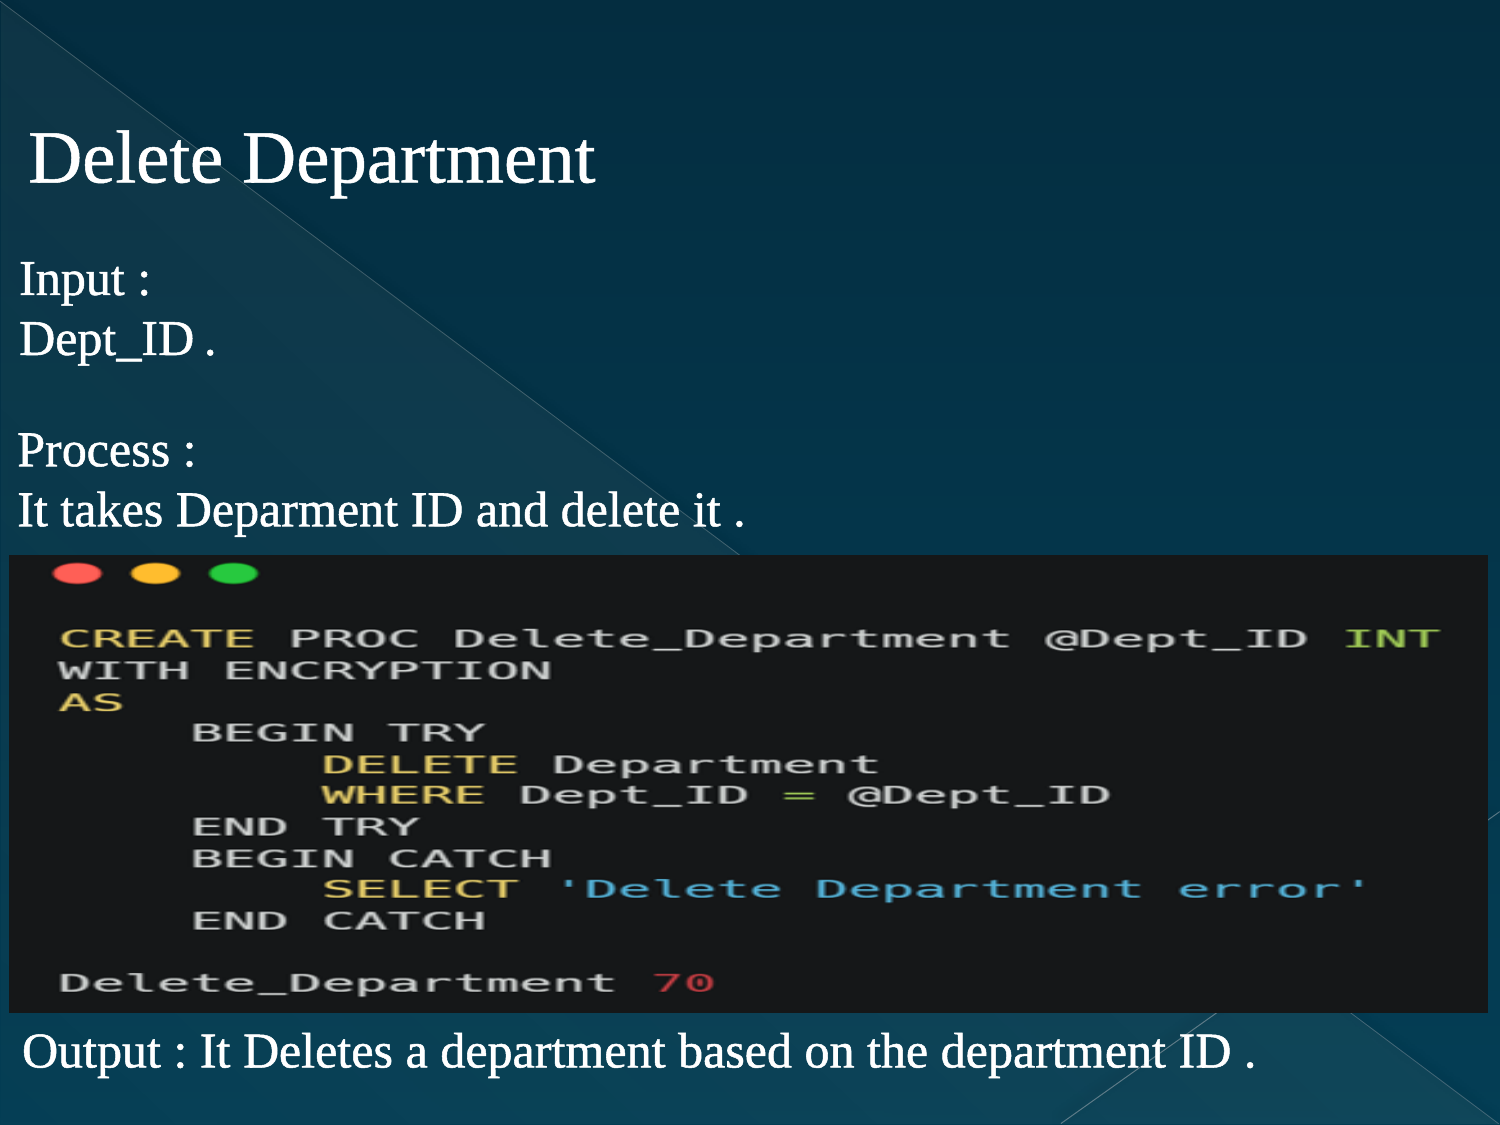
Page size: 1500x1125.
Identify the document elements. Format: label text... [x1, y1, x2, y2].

text_box Output : It Deletes a department based on the department ID . [7, 1014, 1273, 1085]
picture [9, 555, 1488, 1014]
text_box Process : It takes Deparment ID and delete it . [2, 408, 762, 545]
picture [3, 851, 7, 962]
text_box Delete Department [12, 99, 621, 205]
text_box Input : Dept_ID . [4, 237, 232, 373]
